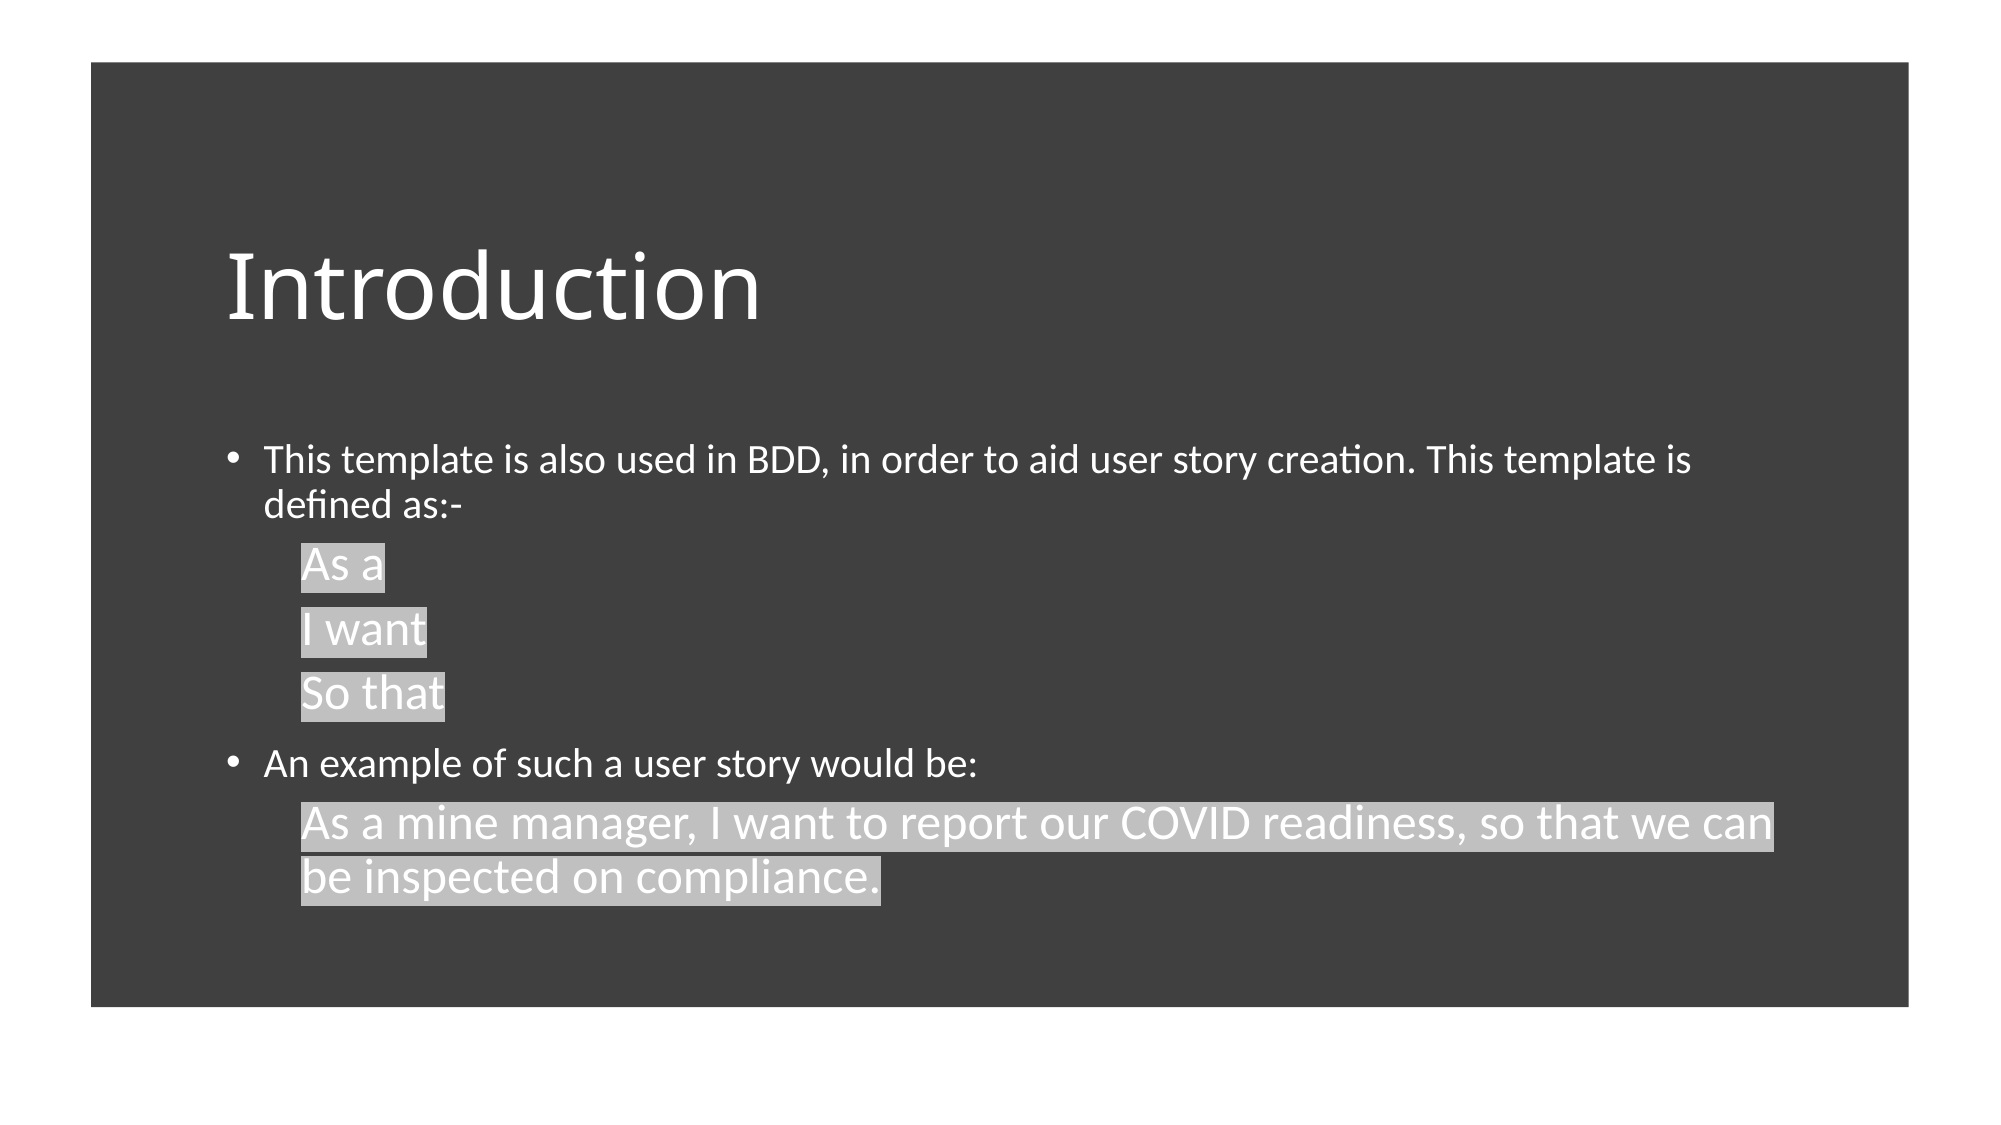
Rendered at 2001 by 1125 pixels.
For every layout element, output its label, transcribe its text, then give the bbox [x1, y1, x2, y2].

list This template is also used in BDD, in order to aid user story creation. This template is defined as:- As a I want So that An example of such a user story would be: As a mine manager, I want to report our COVID readiness, so that we can be inspected on compliance. [211, 429, 1793, 933]
text_box [90, 61, 1910, 1008]
title Introduction [211, 172, 1793, 407]
